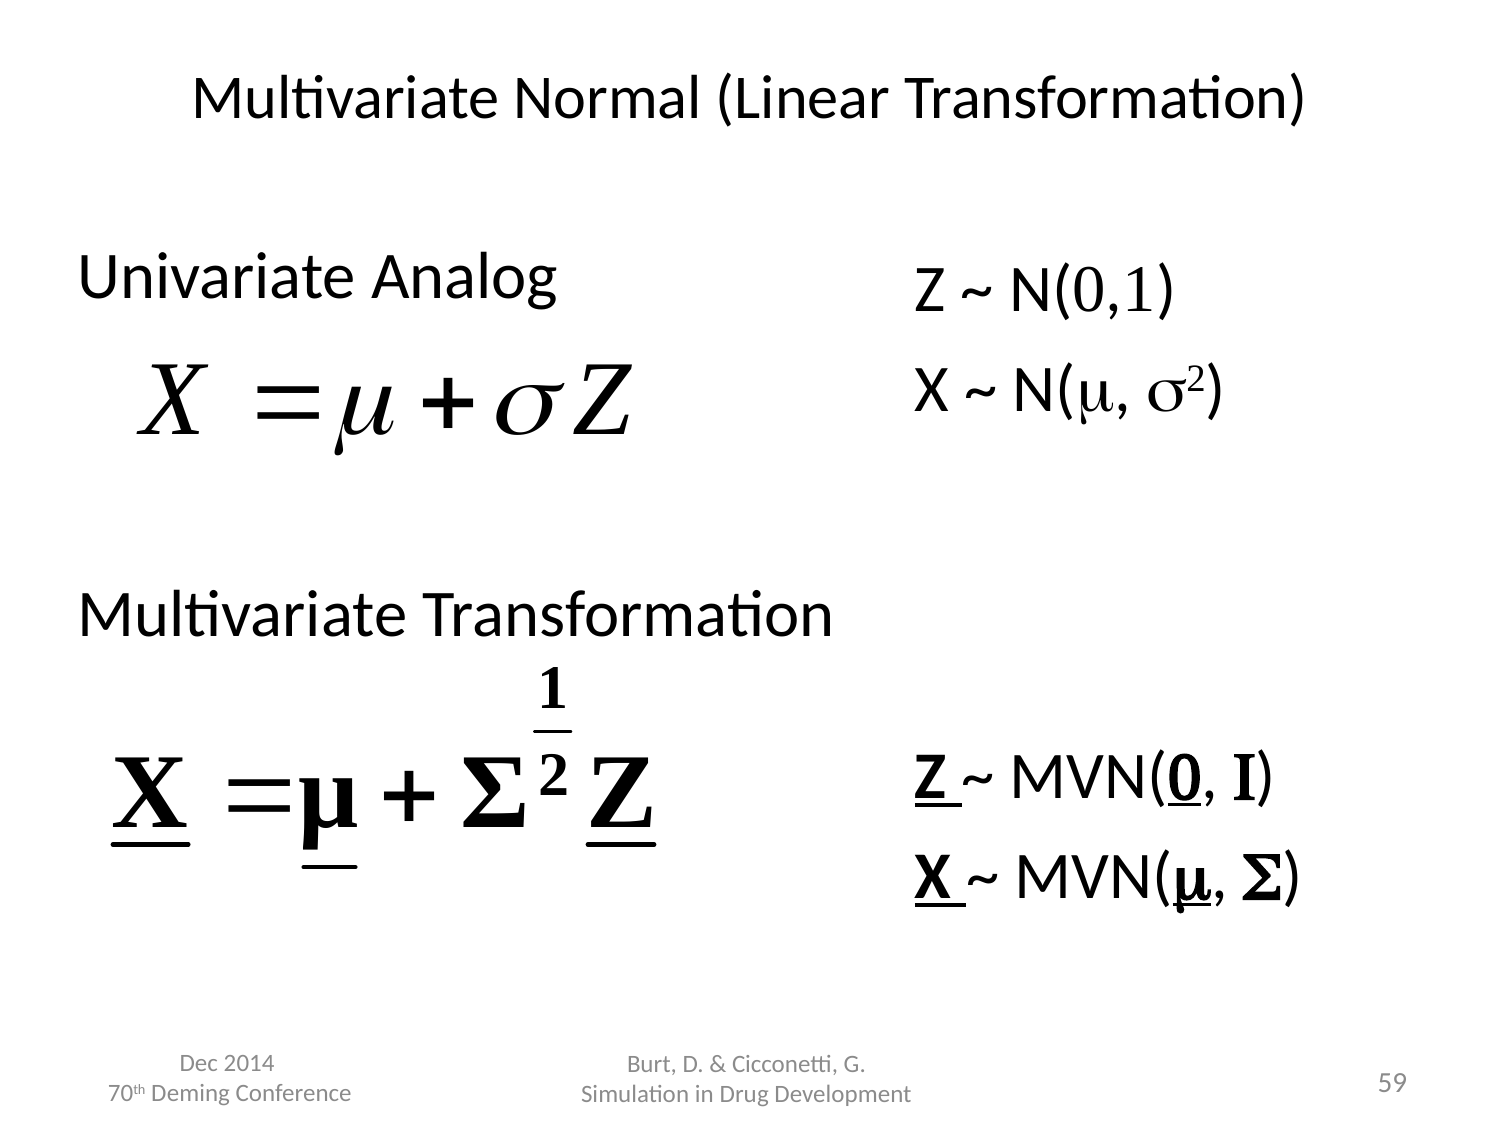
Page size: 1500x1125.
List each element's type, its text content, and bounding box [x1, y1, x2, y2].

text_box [115, 337, 666, 480]
text_box Z ~ N(0,1) [899, 237, 1338, 333]
text_box Univariate Analog [62, 224, 775, 320]
text_box X ~ MVN(m, S) [899, 824, 1338, 920]
text_box X ~ N(m, s2) [899, 337, 1338, 433]
text_box Multivariate Transformation [62, 562, 1075, 658]
title Multivariate Normal (Linear Transformation) [75, 23, 1425, 164]
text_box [94, 641, 680, 890]
text_box Z ~ MVN(0, I) [899, 724, 1338, 820]
